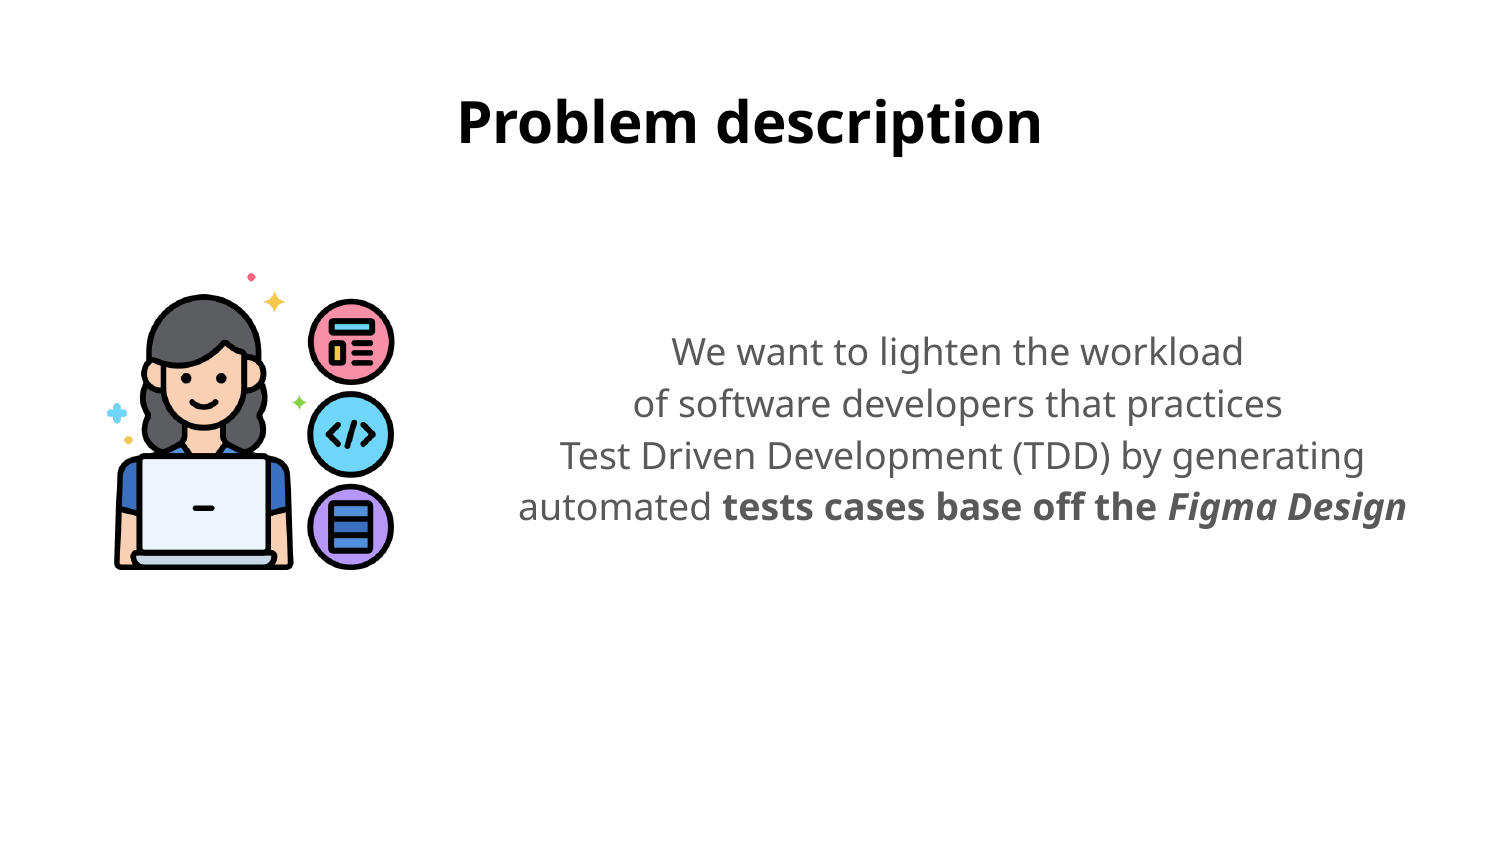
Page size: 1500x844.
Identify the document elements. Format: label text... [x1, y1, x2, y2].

title Problem description [51, 72, 1449, 167]
list We want to lighten the workload of software developers that practices Test Driven Development (TDD) by generating automated tests cases base off the Figma Design [488, 306, 1438, 538]
picture [102, 273, 399, 571]
